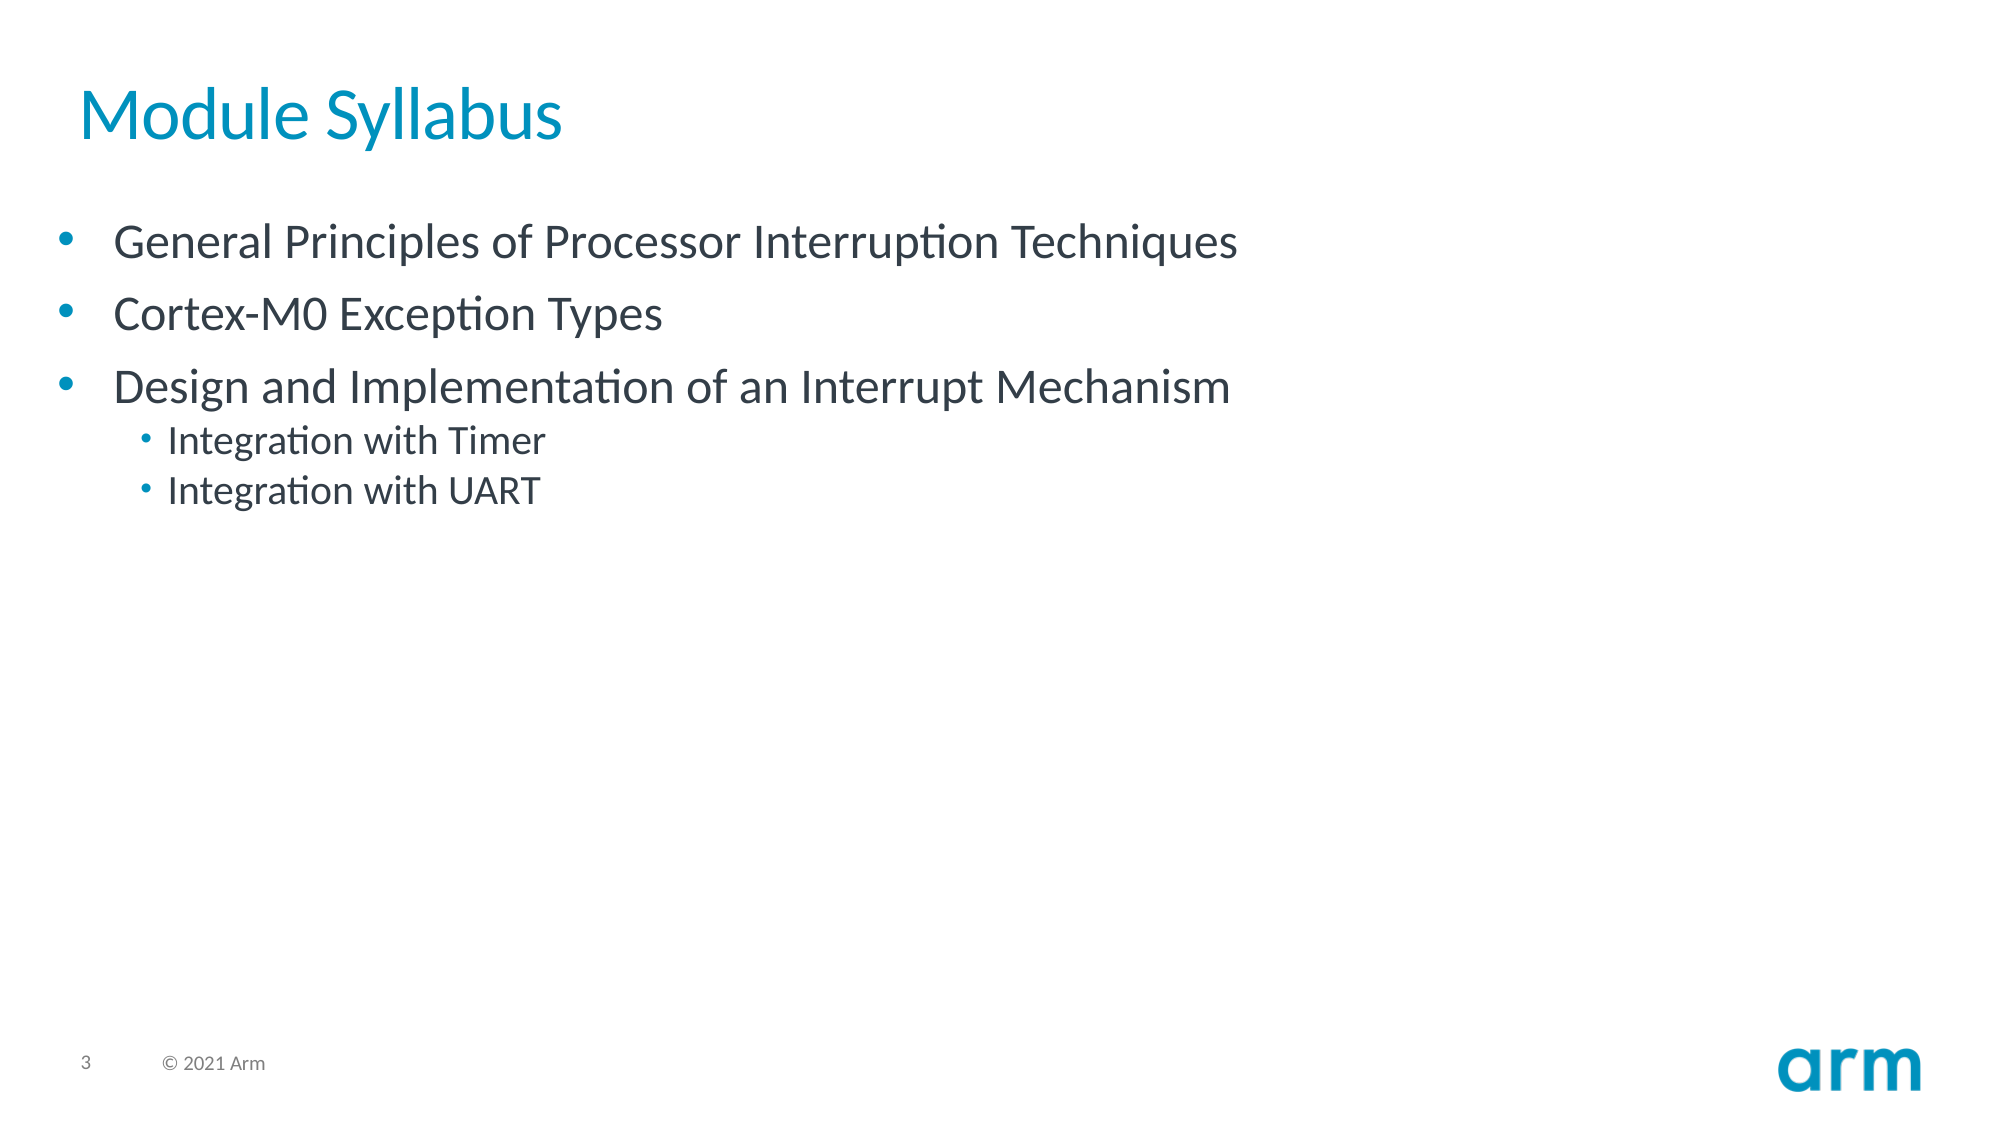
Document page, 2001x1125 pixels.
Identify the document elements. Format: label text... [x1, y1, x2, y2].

picture [1777, 1047, 1922, 1093]
title Module Syllabus [78, 78, 1922, 186]
list General Principles of Processor Interruption Techniques Cortex-M0 Exception Types Design and Implementation of an Interrupt Mechanism Integration with Timer Integration with UART [57, 208, 1892, 879]
